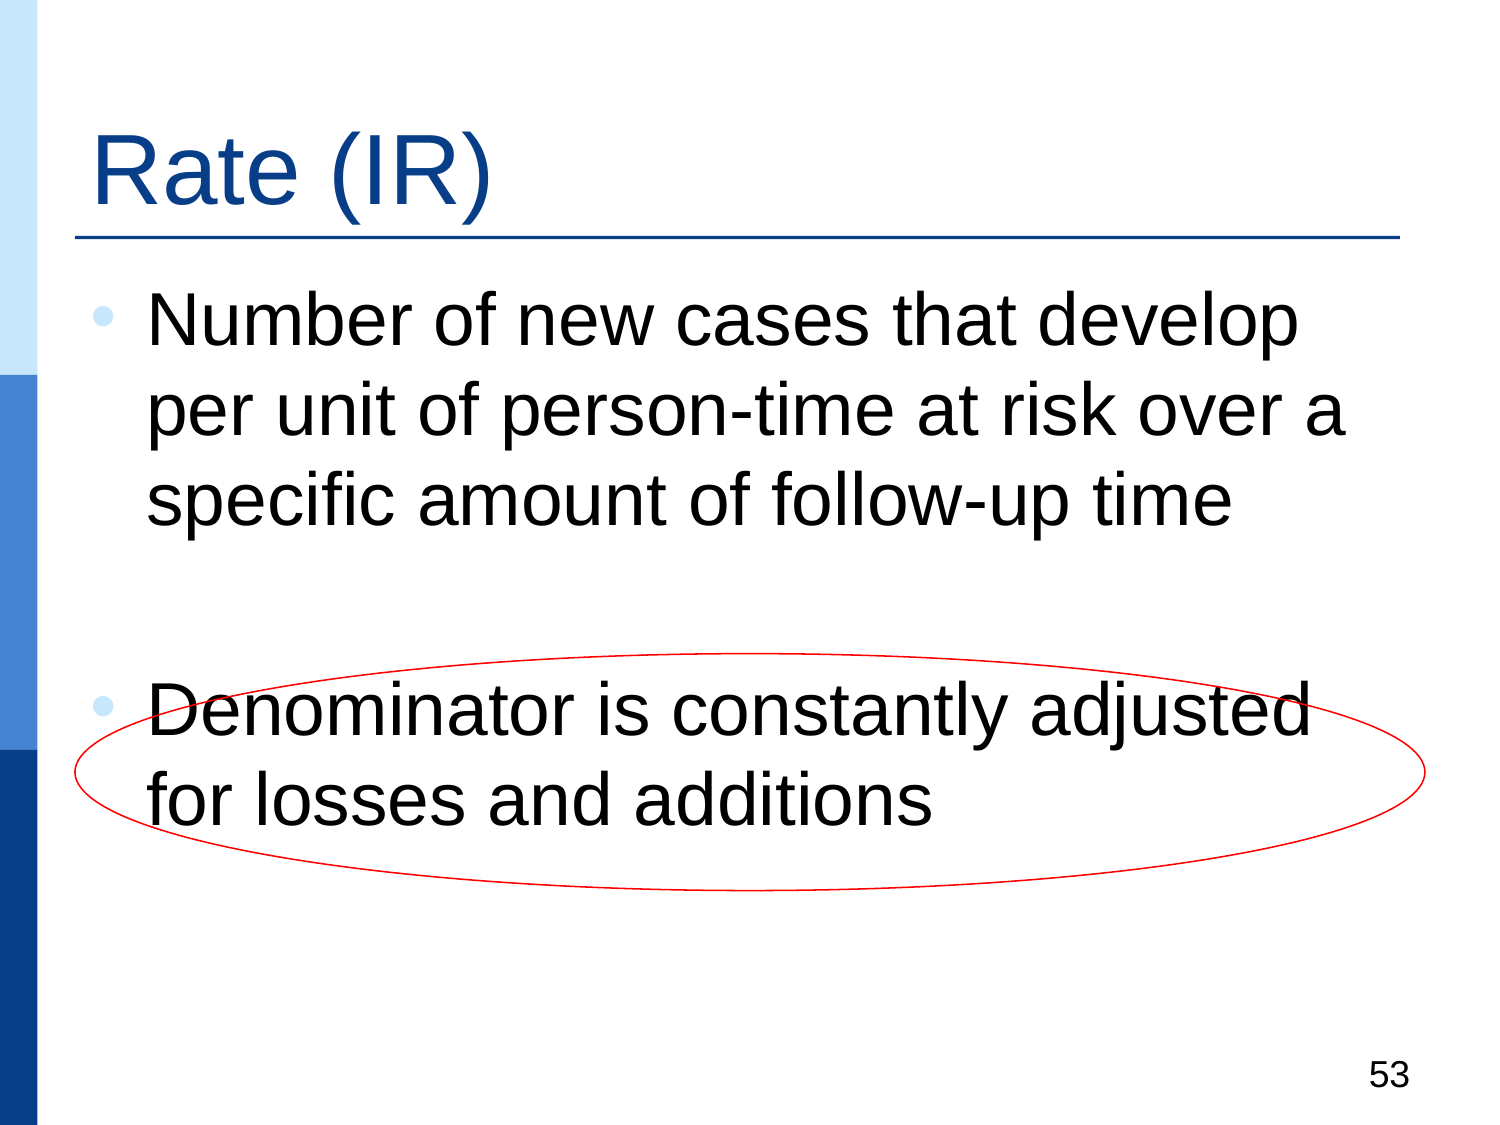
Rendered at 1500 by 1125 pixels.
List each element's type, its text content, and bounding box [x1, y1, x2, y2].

title Rate (IR) [74, 45, 1426, 233]
list Number of new cases that develop per unit of person-time at risk over a specific amount of follow-up time Denominator is constantly adjusted for losses and additions [74, 262, 1426, 1006]
text_box [74, 653, 1425, 891]
slide_number 53 [1074, 1042, 1425, 1103]
